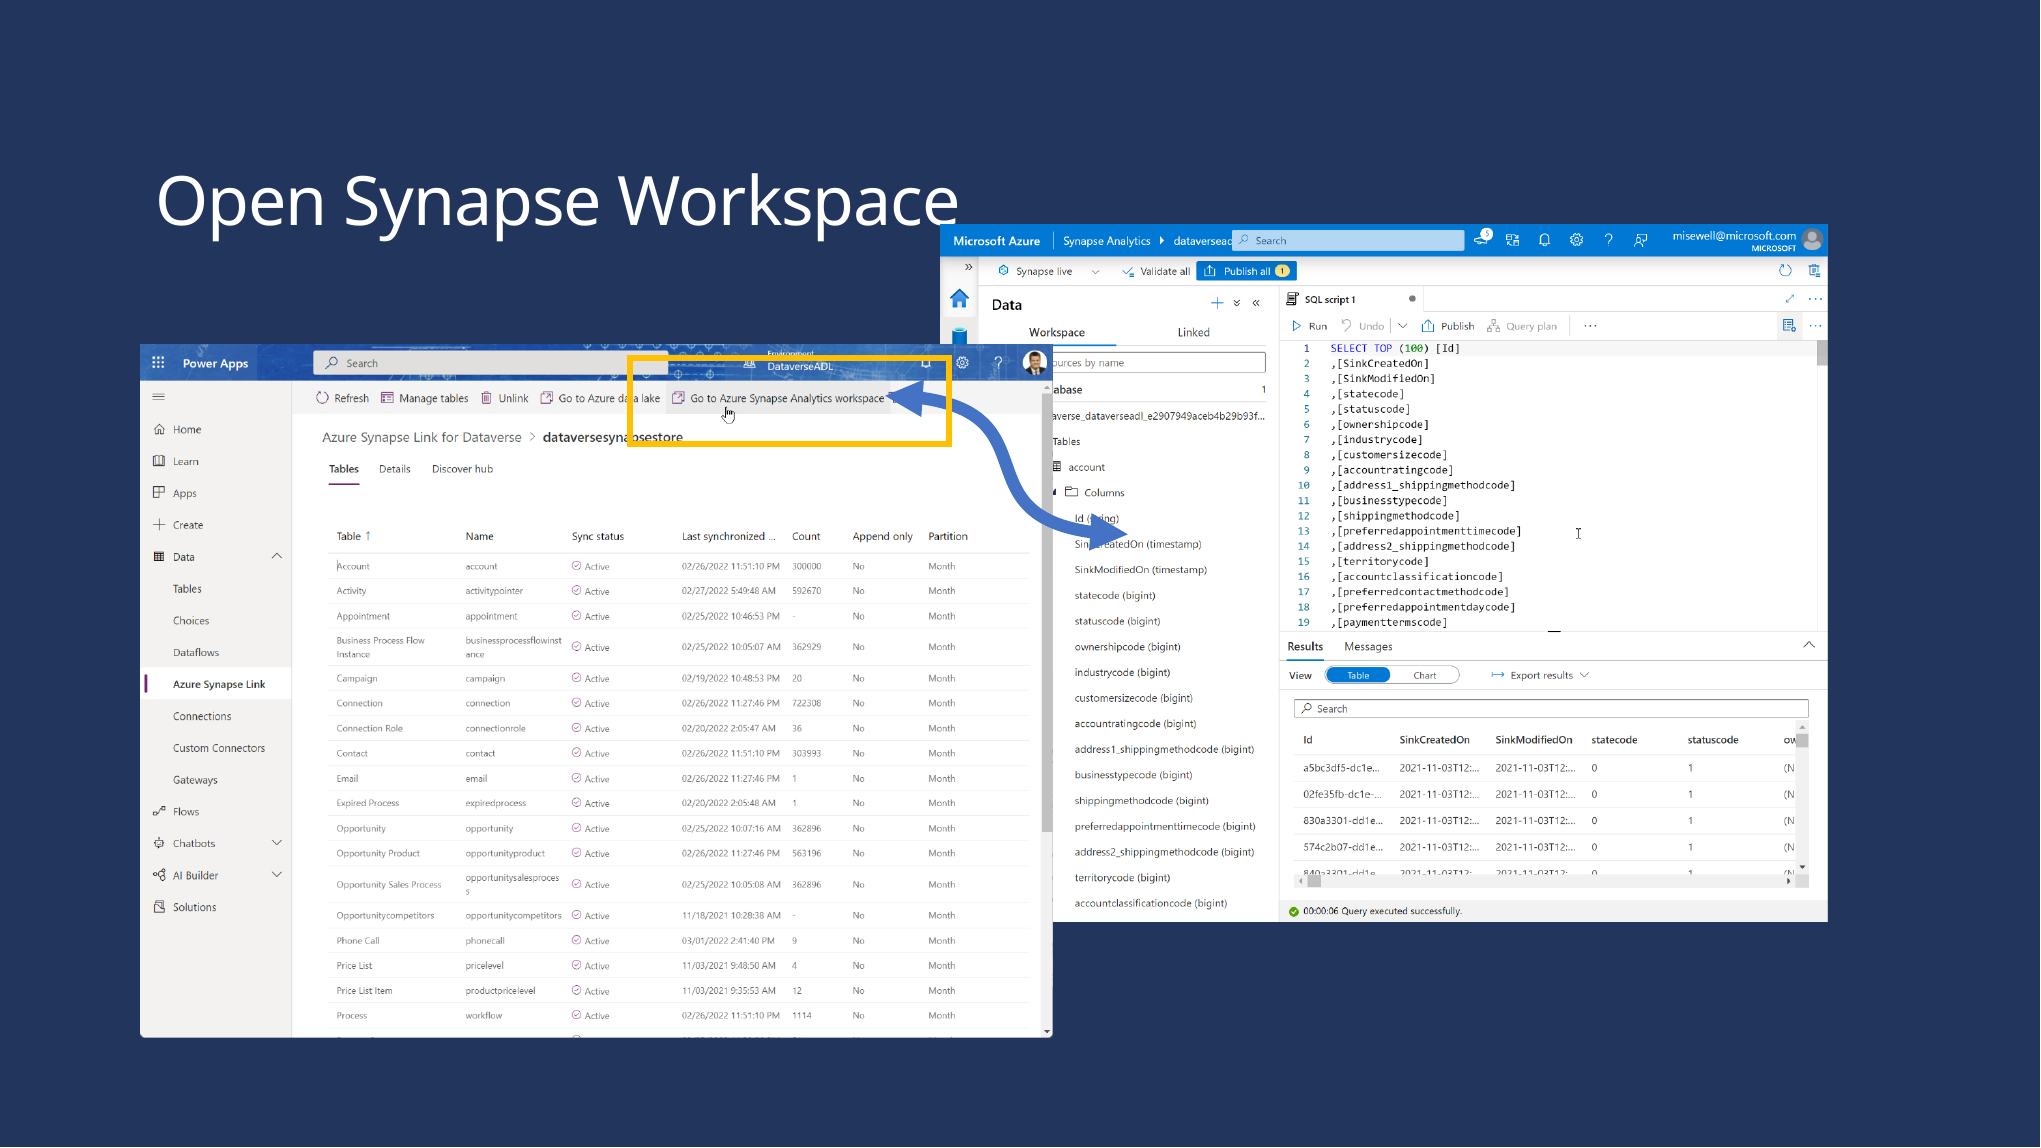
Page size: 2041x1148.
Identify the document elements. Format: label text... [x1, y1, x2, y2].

title Open Synapse Workspace [140, 76, 1180, 248]
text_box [885, 395, 1128, 535]
picture [140, 344, 1053, 1038]
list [940, 224, 1828, 922]
